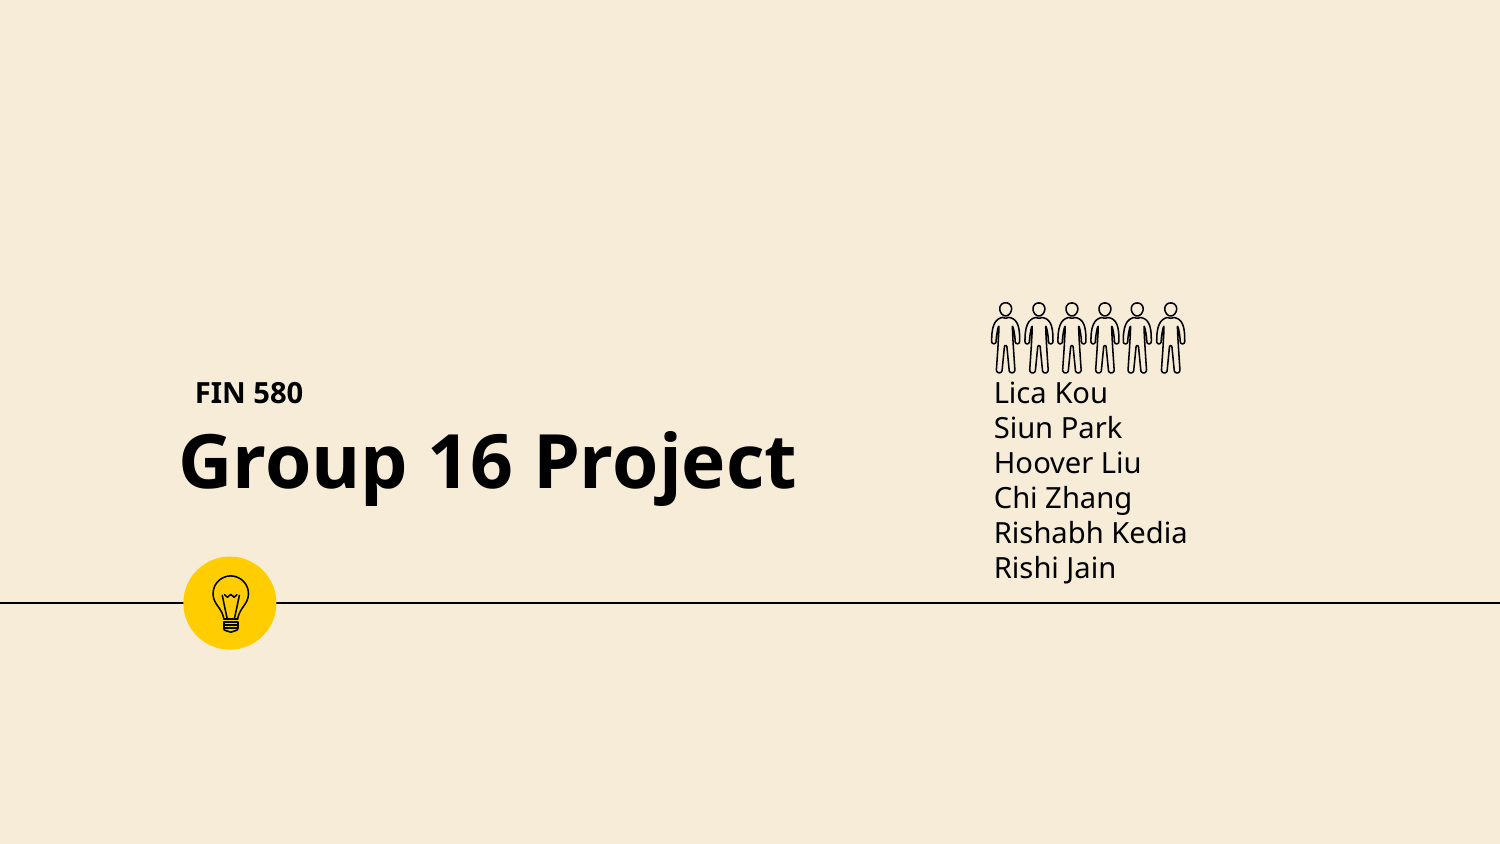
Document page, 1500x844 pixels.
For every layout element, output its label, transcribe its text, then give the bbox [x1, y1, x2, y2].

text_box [1057, 302, 1087, 374]
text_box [212, 575, 249, 633]
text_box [991, 302, 1020, 374]
text_box FIN 580 [180, 367, 720, 418]
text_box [1024, 302, 1054, 374]
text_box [1123, 302, 1152, 374]
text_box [1090, 302, 1120, 374]
text_box Lica Kou Siun Park Hoover Liu Chi Zhang Rishabh Kedia Rishi Jain [979, 367, 1436, 592]
title Group 16 Project [163, 328, 906, 519]
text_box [1156, 302, 1185, 374]
